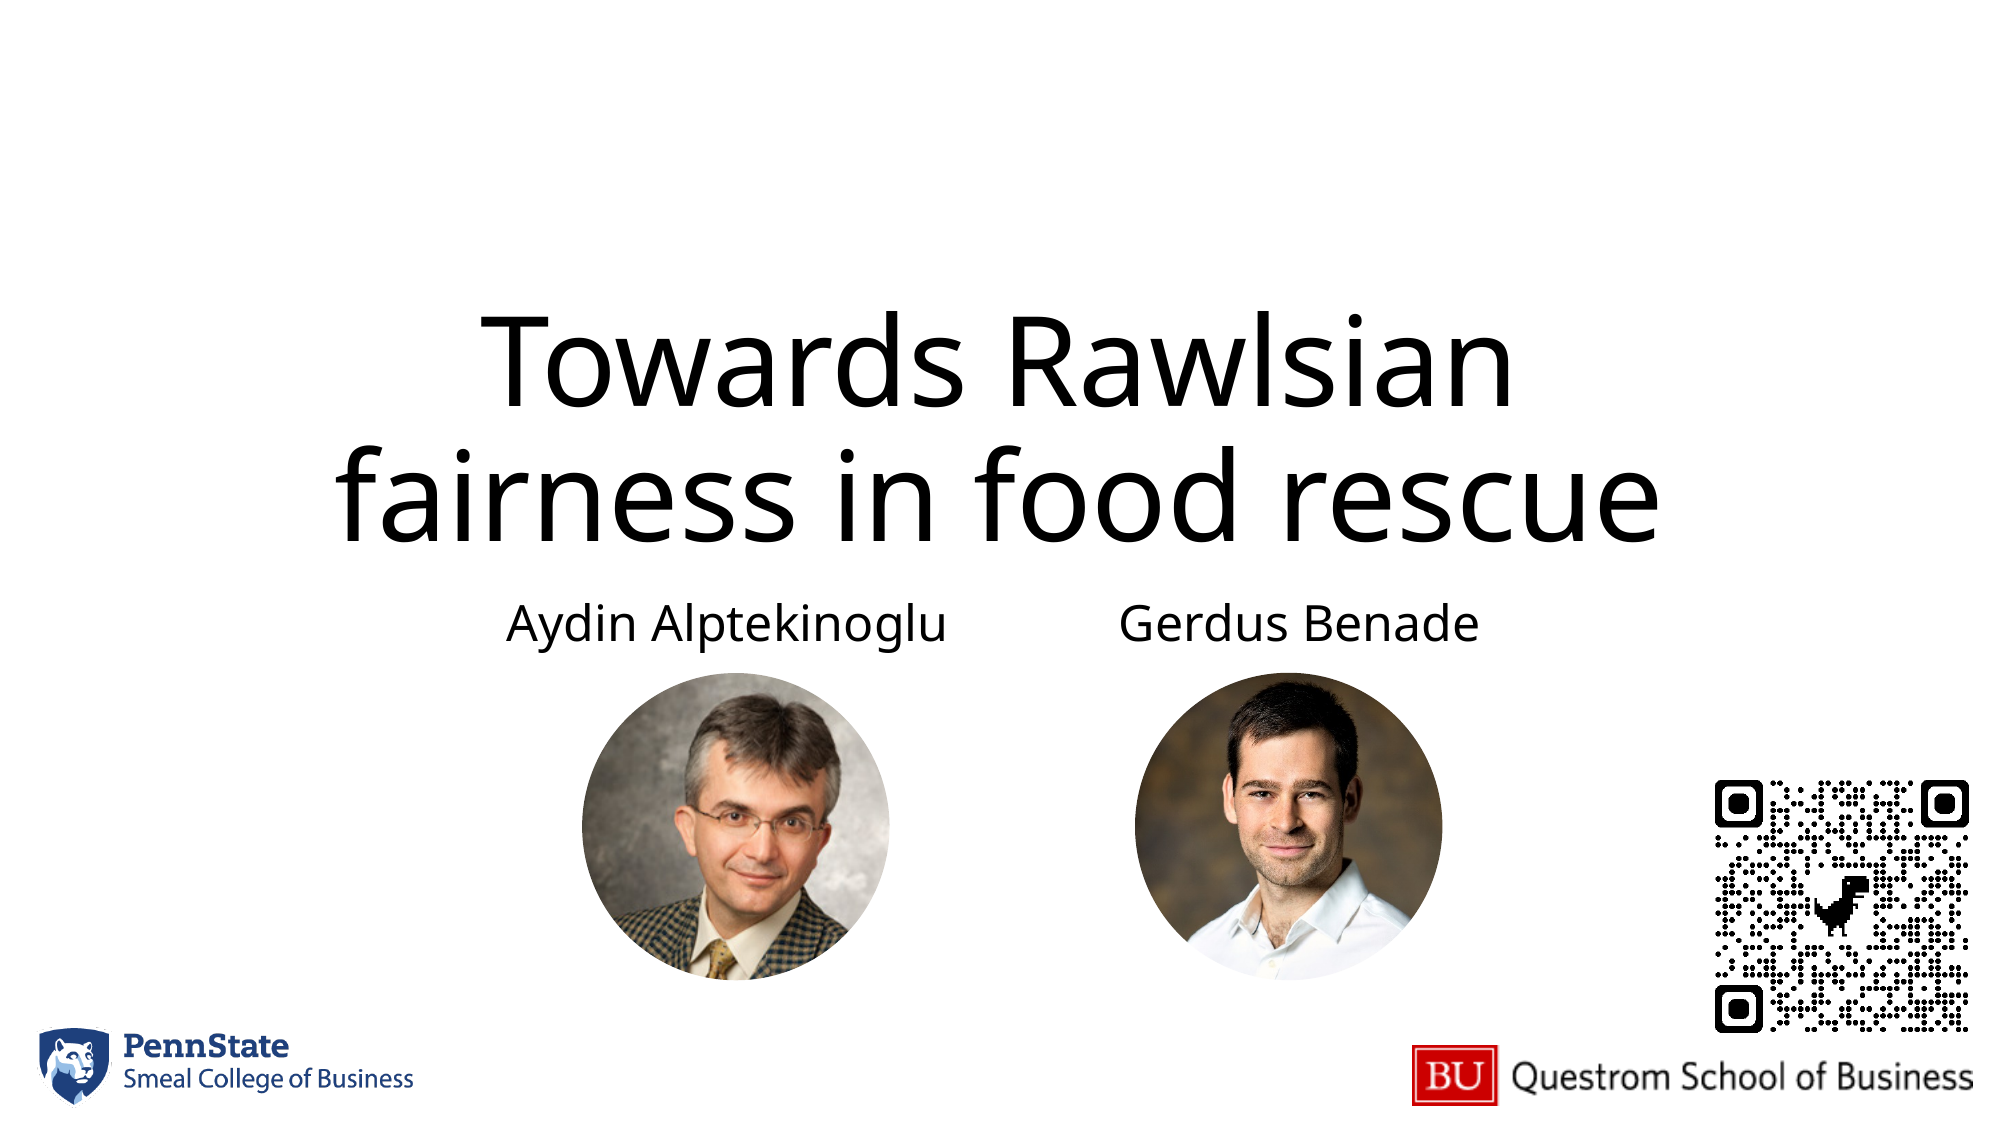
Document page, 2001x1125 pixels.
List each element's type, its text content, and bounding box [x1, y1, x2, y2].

title Towards Rawlsian fairness in food rescue [249, 184, 1750, 576]
picture [1412, 752, 1996, 1106]
picture [35, 1025, 417, 1108]
picture [1134, 672, 1443, 981]
picture [581, 672, 891, 981]
subtitle Aydin Alptekinoglu Gerdus Benade [249, 590, 1750, 863]
